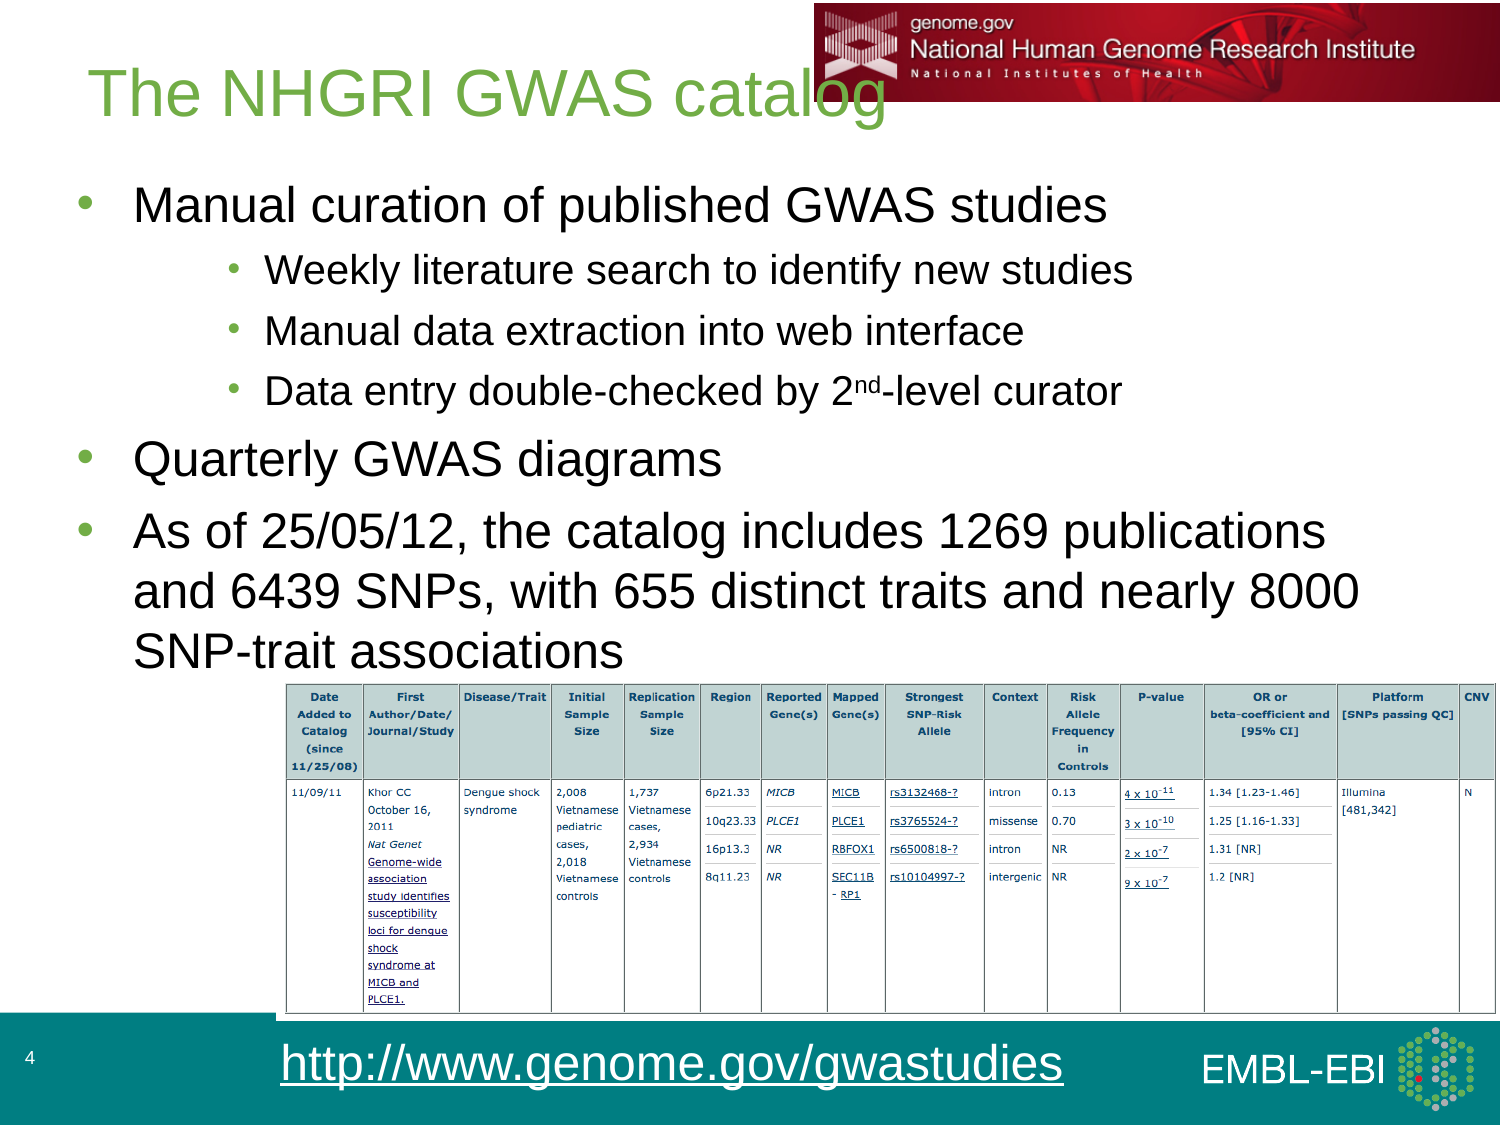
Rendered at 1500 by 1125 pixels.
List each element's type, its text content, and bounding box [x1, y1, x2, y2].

list Manual curation of published GWAS studies Weekly literature search to identify new studies Manual data extraction into web interface Data entry double-checked by 2nd-level curator Quarterly GWAS diagrams As of 25/05/12, the catalog includes 1269 publications and 6439 SNPs, with 655 distinct traits and nearly 8000 SNP-trait associations [76, 172, 1415, 702]
title The NHGRI GWAS catalog [87, 50, 1425, 175]
picture [275, 680, 1500, 1022]
slide_number 4 [24, 1045, 76, 1084]
picture [814, 3, 1500, 103]
picture [1198, 1025, 1480, 1114]
text_box http://www.genome.gov/gwastudies [265, 1023, 1194, 1098]
